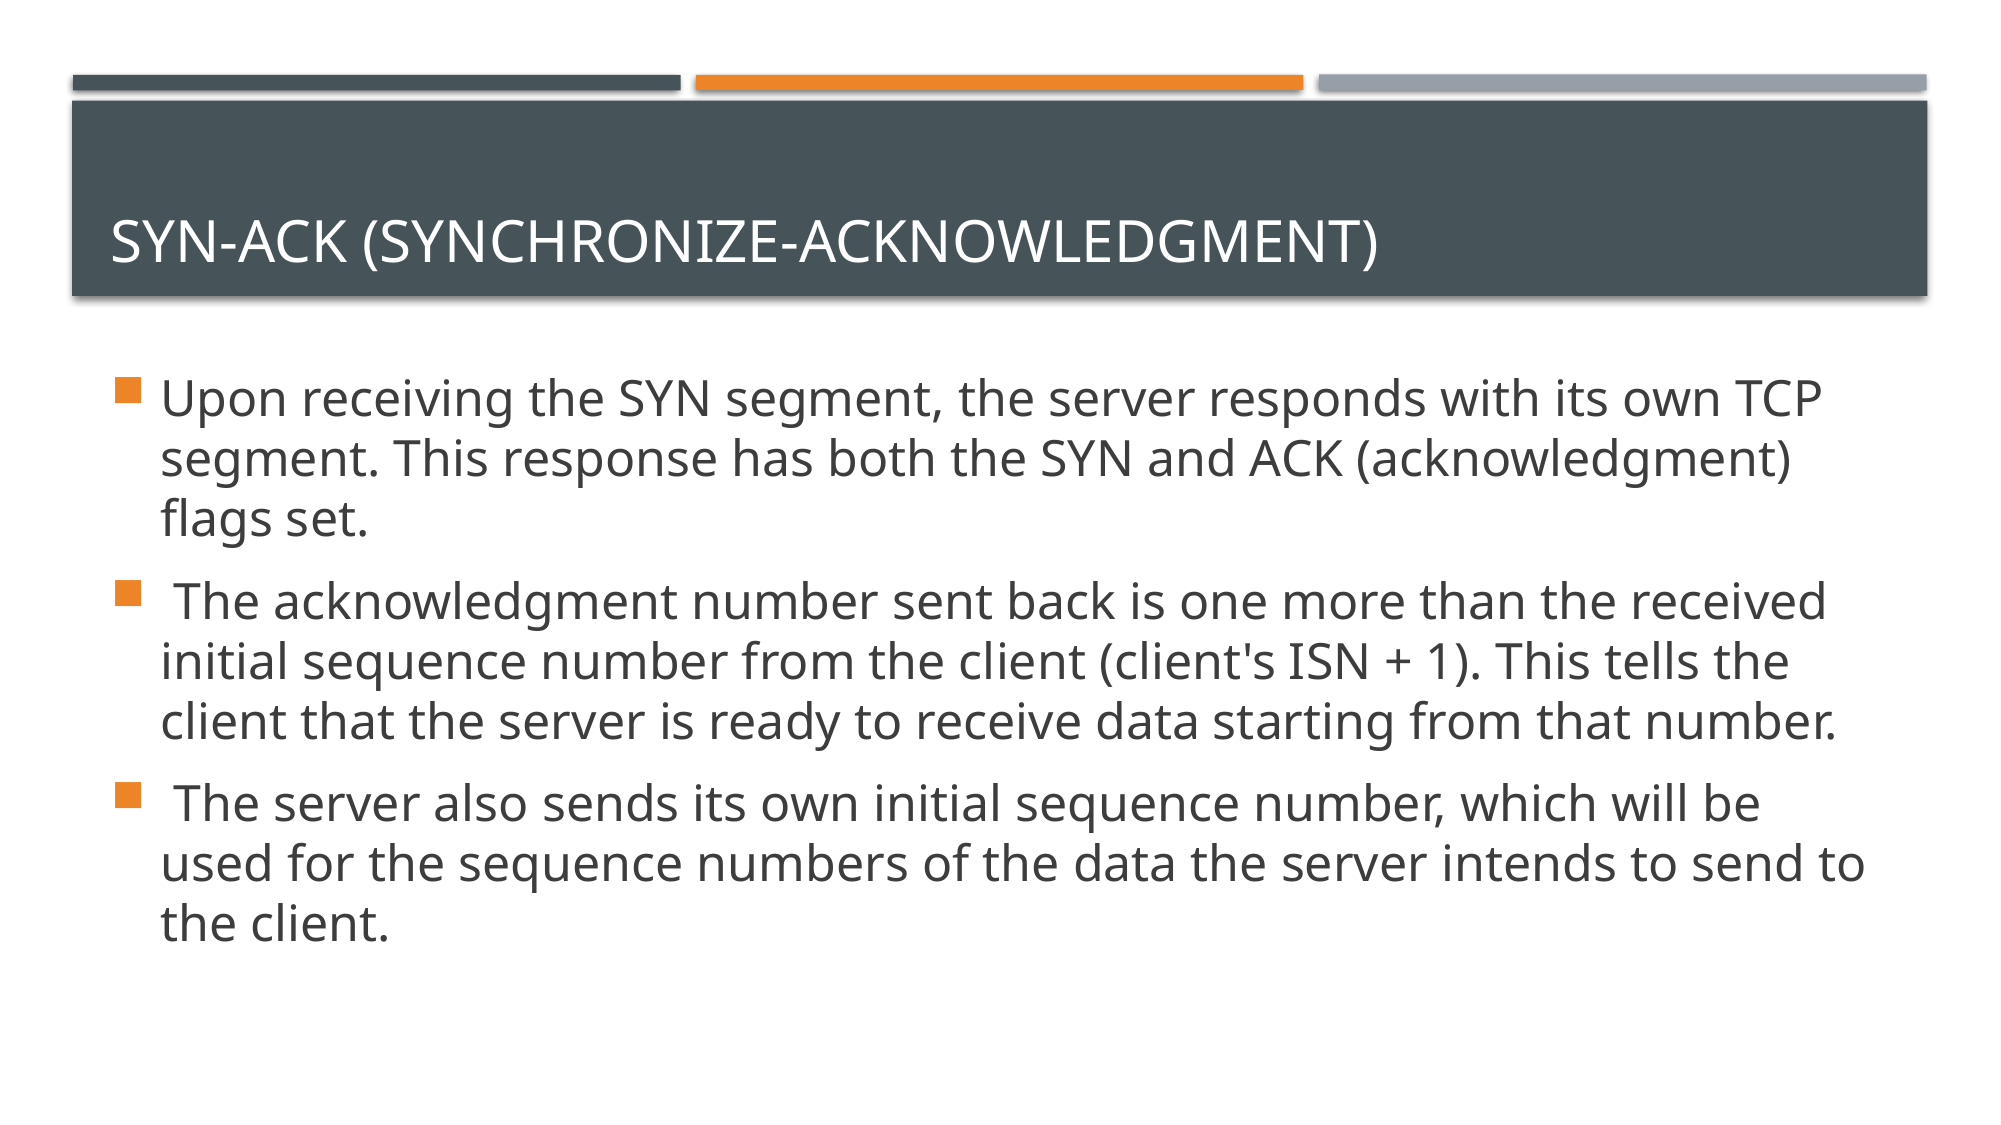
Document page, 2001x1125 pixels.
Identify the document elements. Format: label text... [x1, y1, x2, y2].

list Upon receiving the SYN segment, the server responds with its own TCP segment. This response has both the SYN and ACK (acknowledgment) flags set. The acknowledgment number sent back is one more than the received initial sequence number from the client (client's ISN + 1). This tells the client that the server is ready to receive data starting from that number. The server also sends its own initial sequence number, which will be used for the sequence numbers of the data the server intends to send to the client. [95, 357, 1905, 962]
title SYN-ACK (Synchronize-Acknowledgment) [95, 115, 1905, 282]
